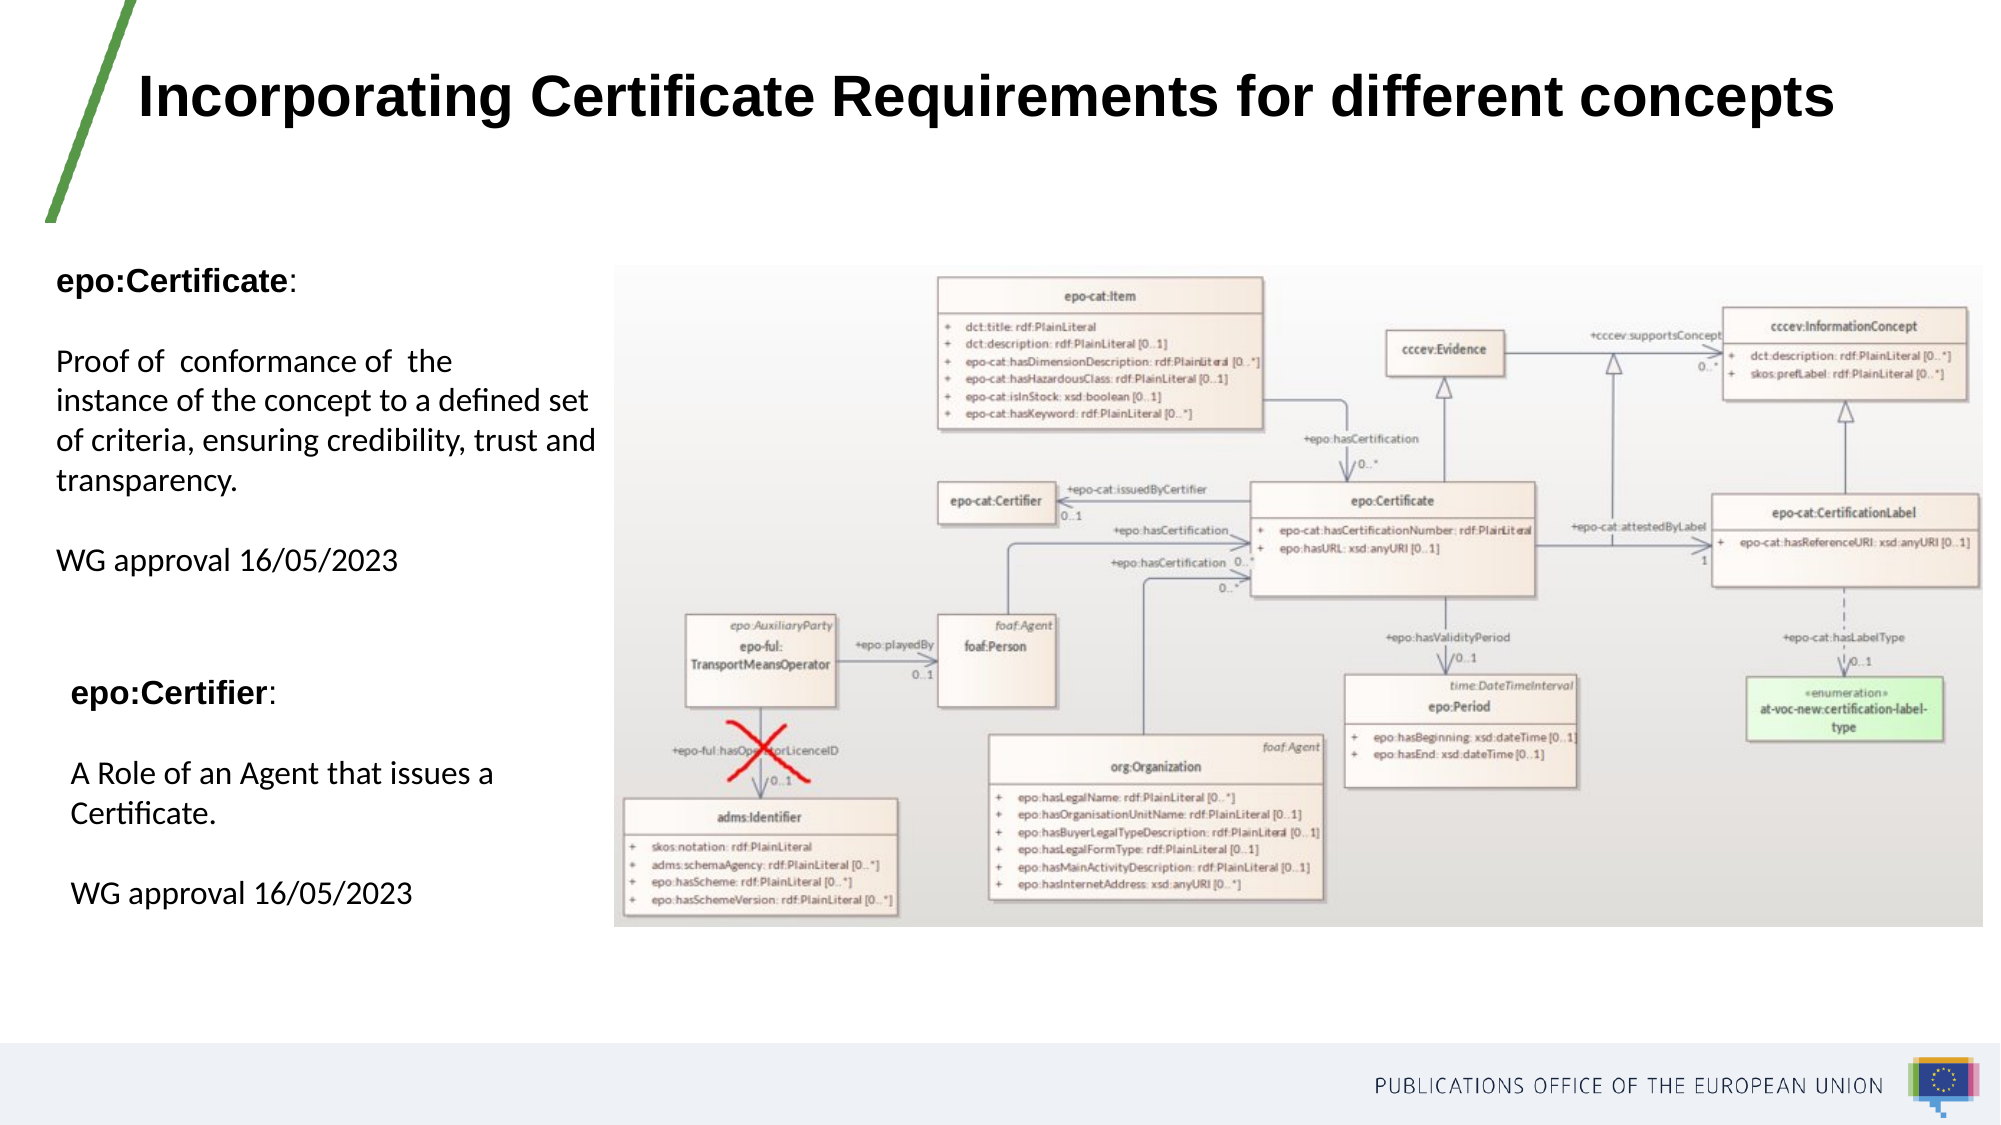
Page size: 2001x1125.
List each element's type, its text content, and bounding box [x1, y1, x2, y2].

text_box Incorporating Certificate Requirements for different concepts [138, 31, 1861, 130]
text_box epo:Certificate: Proof of conformance of the instance of the concept to a defined set of criteria, ensuring credibility, trust and transparency. WG approval 16/05/2023 [40, 251, 614, 626]
text_box epo:Certifier: A Role of an Agent that issues a Certificate. WG approval 16/05/2023 [55, 663, 552, 999]
picture [0, 0, 2001, 1125]
